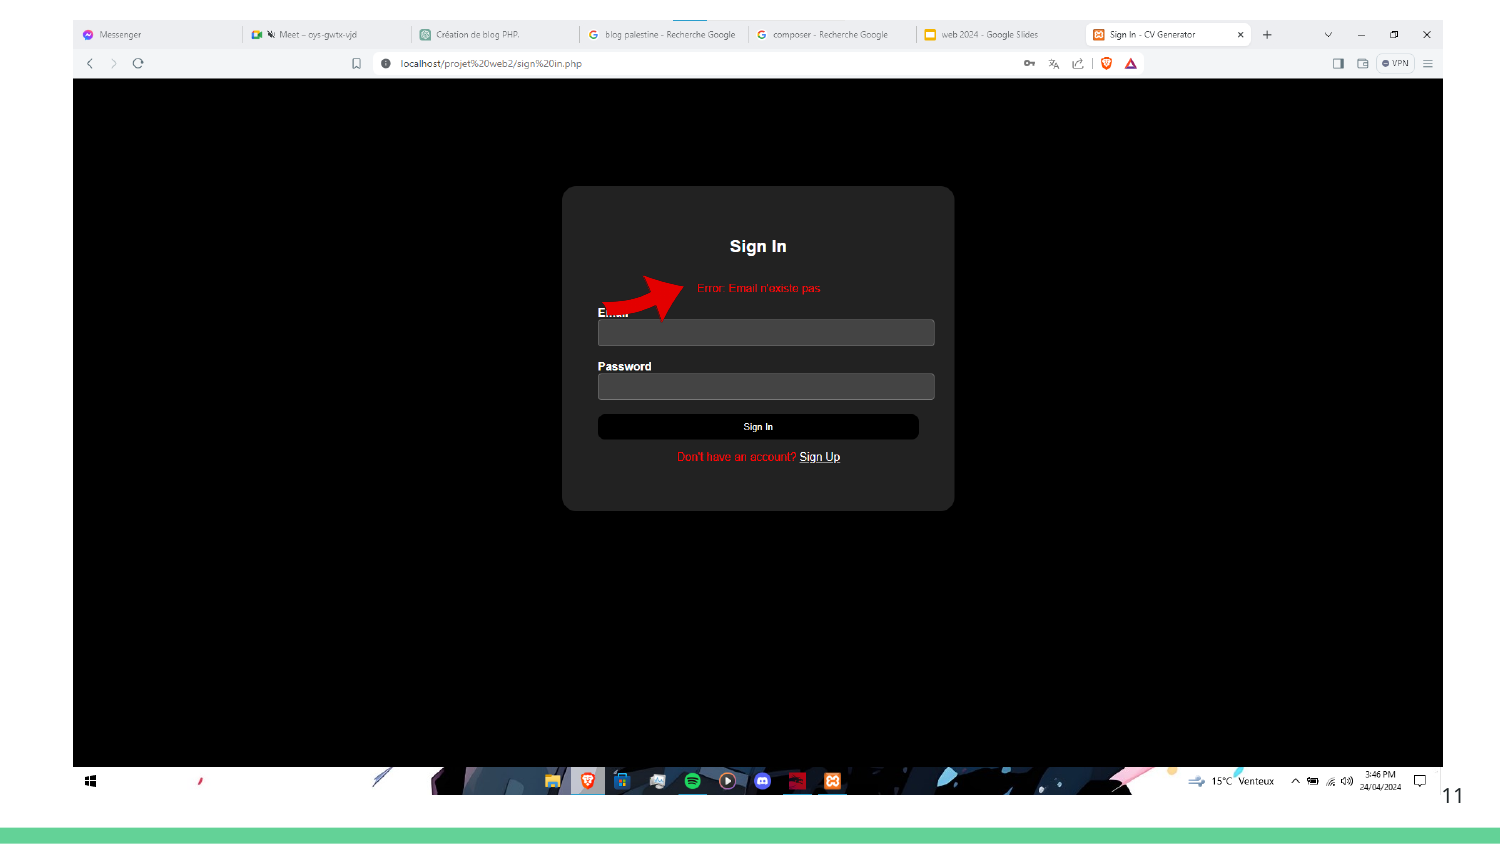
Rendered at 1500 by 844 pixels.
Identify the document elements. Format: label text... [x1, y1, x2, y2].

slide_number ‹#› [1389, 764, 1480, 830]
picture [73, 20, 1443, 795]
